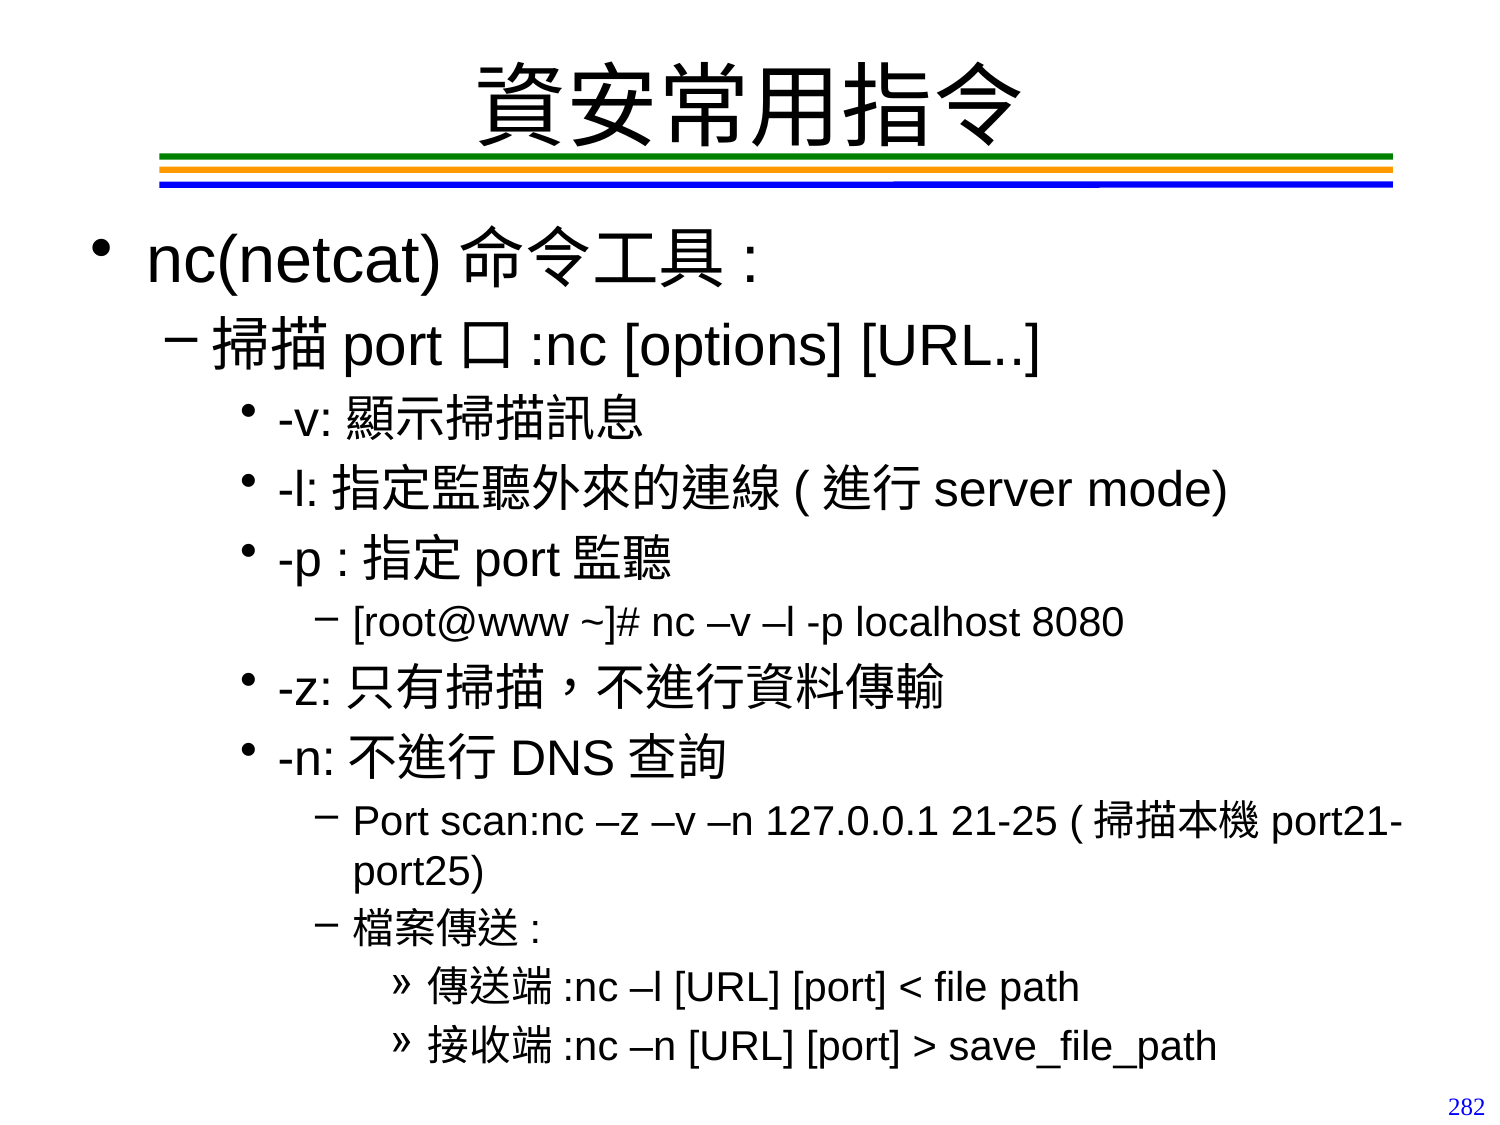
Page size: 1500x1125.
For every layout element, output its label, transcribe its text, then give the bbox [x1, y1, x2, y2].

slide_number 282 [1150, 1082, 1500, 1119]
list nc(netcat)命令工具: 掃描port口:nc [options] [URL..] -v:顯示掃描訊息 -l:指定監聽外來的連線(進行server mode) -p :指定port監聽 [root@www ~]# nc –v –l -p localhost 8080 -z:只有掃描，不進行資料傳輸 -n:不進行DNS查詢 Port scan:nc –z –v –n 127.0.0.1 21-25 (掃描本機port21-port25) 檔案傳送: 傳送端:nc –l [URL] [port] < file path 接收端:nc –n [URL] [port] > save_file_path [75, 207, 1425, 1106]
title 資安常用指令 [75, 45, 1425, 161]
